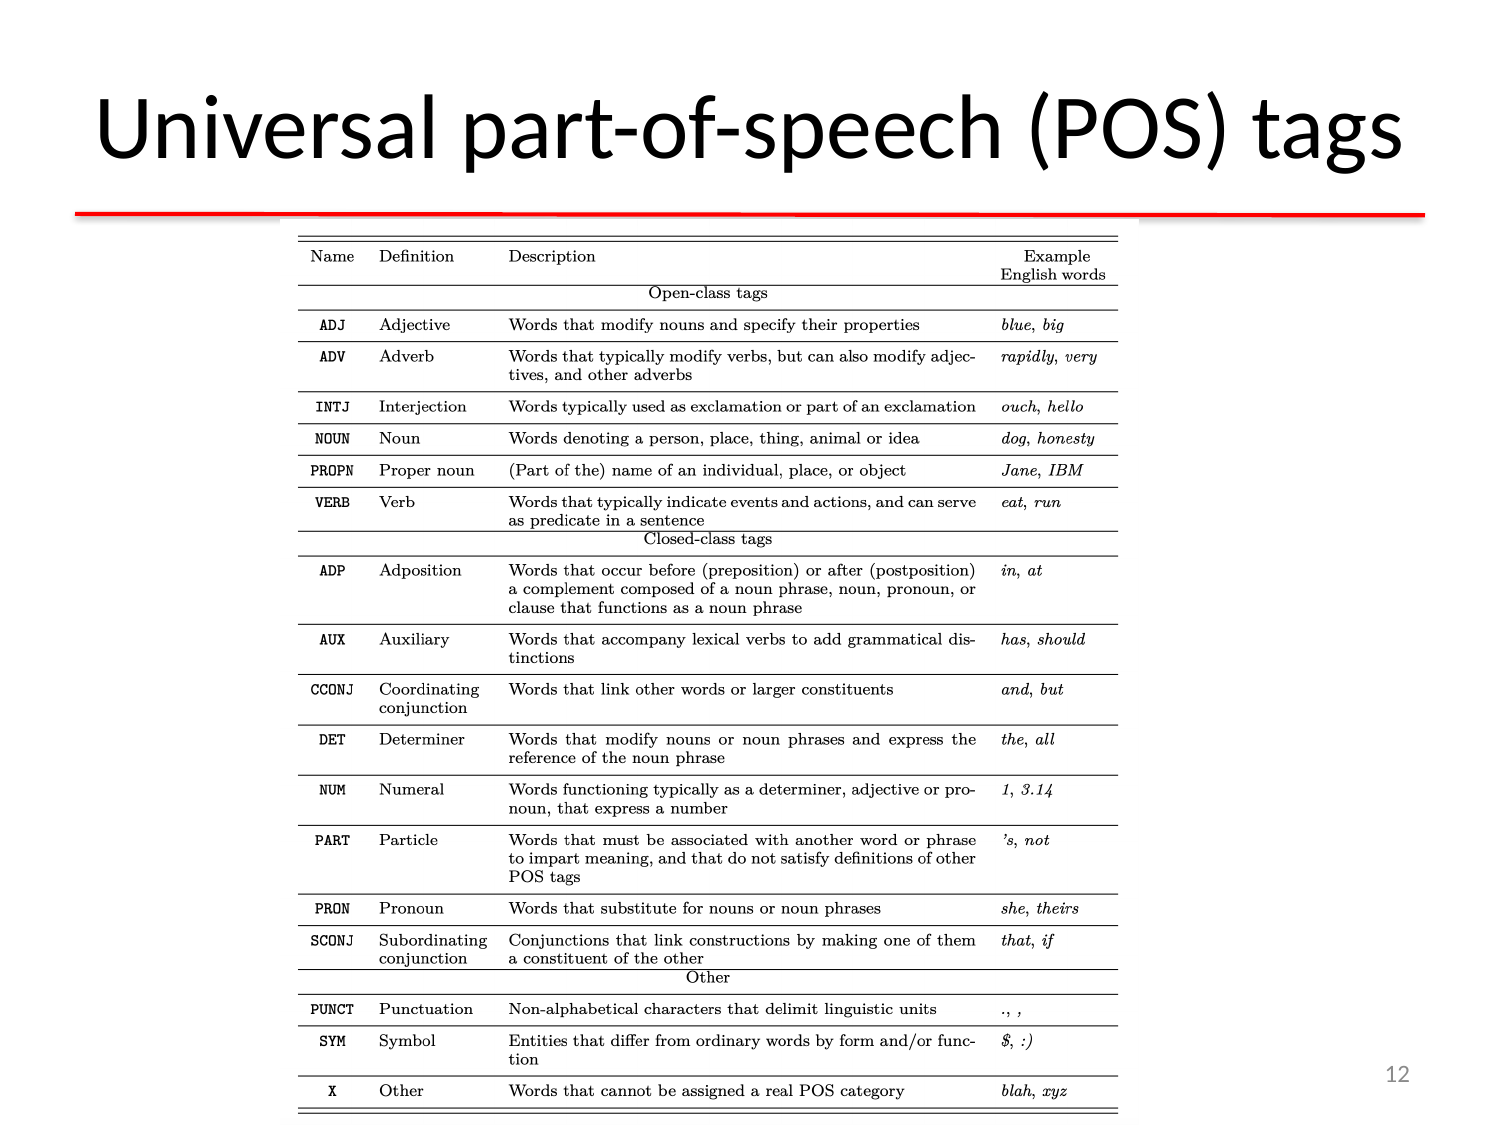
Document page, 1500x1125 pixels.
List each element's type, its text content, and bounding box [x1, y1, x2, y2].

picture [280, 218, 1139, 1125]
slide_number 12 [1143, 1042, 1425, 1103]
title Universal part-of-speech (POS) tags [75, 45, 1425, 198]
